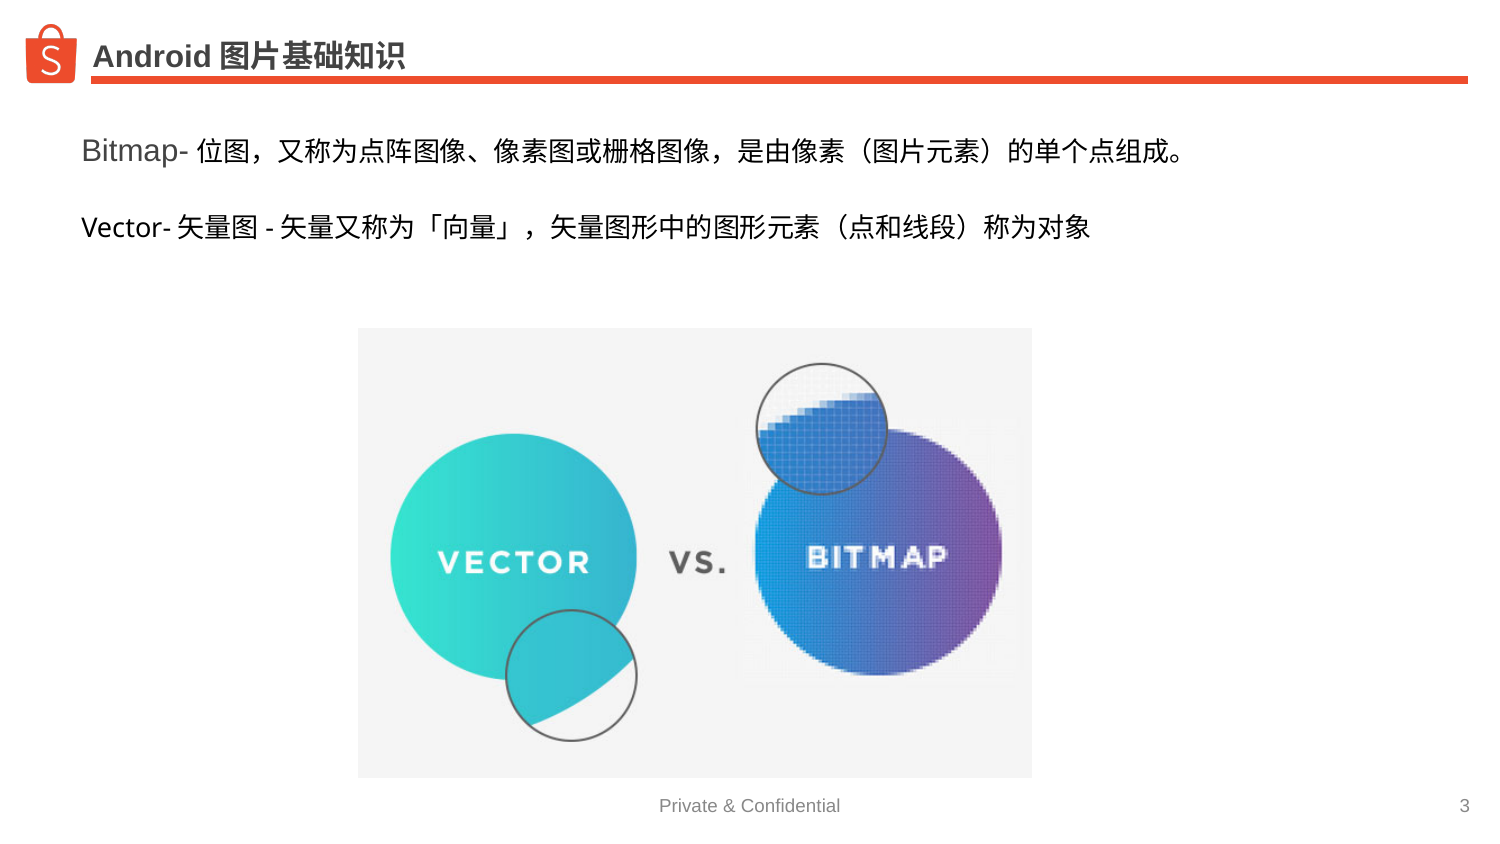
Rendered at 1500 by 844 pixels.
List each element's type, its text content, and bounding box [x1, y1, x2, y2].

title Android图片基础知识 [84, 10, 1406, 82]
text_box Vector-矢量图-矢量又称为「向量」，矢量图形中的图形元素（点和线段）称为对象 [66, 195, 1288, 258]
slide_number ‹#› [1430, 787, 1476, 822]
picture [25, 24, 81, 86]
picture [358, 328, 1033, 778]
text_box Bitmap-位图，又称为点阵图像、像素图或栅格图像，是由像素（图片元素）的单个点组成。 [66, 115, 1288, 183]
